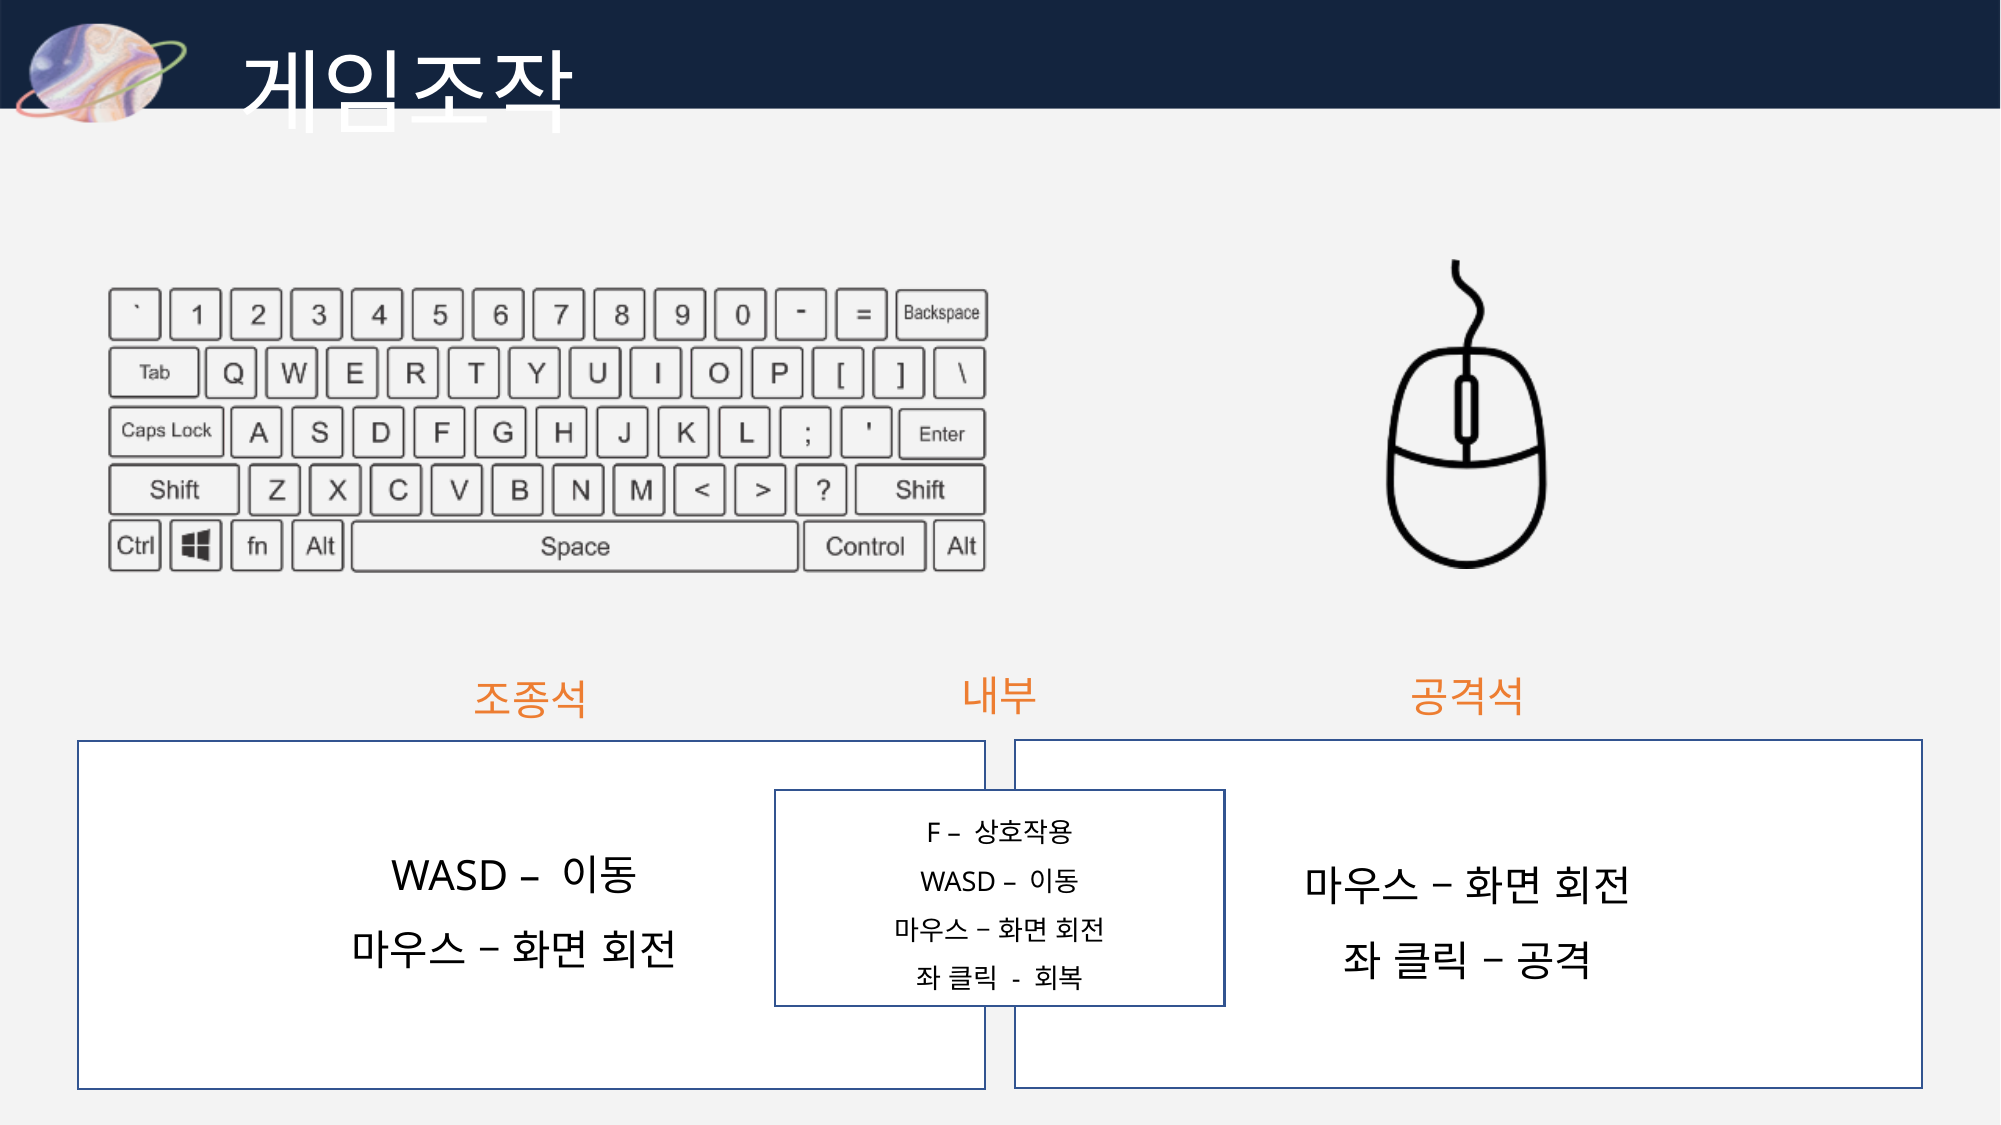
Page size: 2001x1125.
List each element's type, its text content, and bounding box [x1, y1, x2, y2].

text_box 공격석 [1302, 663, 1634, 729]
text_box 내부 [834, 662, 1166, 727]
text_box 마우스 – 화면 회전 좌 클릭 – 공격 [1291, 827, 1878, 993]
text_box [774, 1002, 1226, 1007]
text_box [1014, 739, 1923, 1089]
picture [0, 0, 2001, 1125]
text_box 게임조작 [223, 21, 985, 174]
text_box WASD – 이동 마우스 – 화면 회전 [105, 816, 709, 982]
text_box [77, 740, 986, 1090]
text_box 조종석 [365, 666, 698, 732]
text_box F – 상호작용 WASD – 이동 마우스 – 화면 회전 좌 클릭 - 회복 [709, 792, 1291, 1002]
